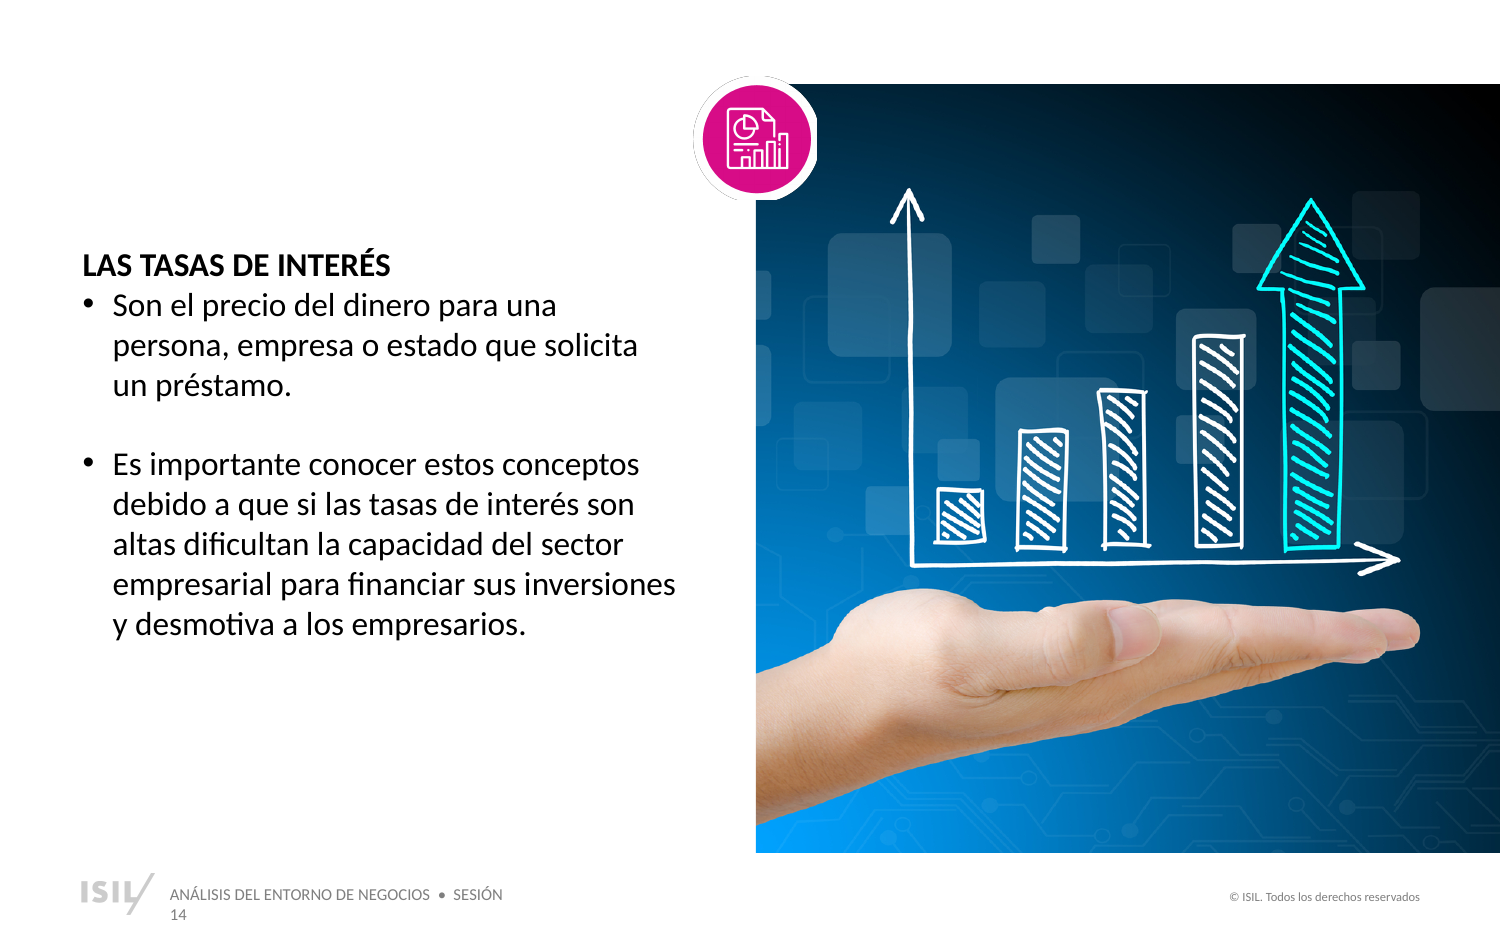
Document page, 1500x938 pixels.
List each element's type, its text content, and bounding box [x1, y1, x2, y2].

picture [693, 76, 1500, 853]
text_box LAS TASAS DE INTERÉS Son el precio del dinero para una persona, empresa o estado que solicita un préstamo. Es importante conocer estos conceptos debido a que si las tasas de interés son altas dificultan la capacidad del sector empresarial para financiar sus inversiones y desmotiva a los empresarios. [82, 243, 709, 643]
